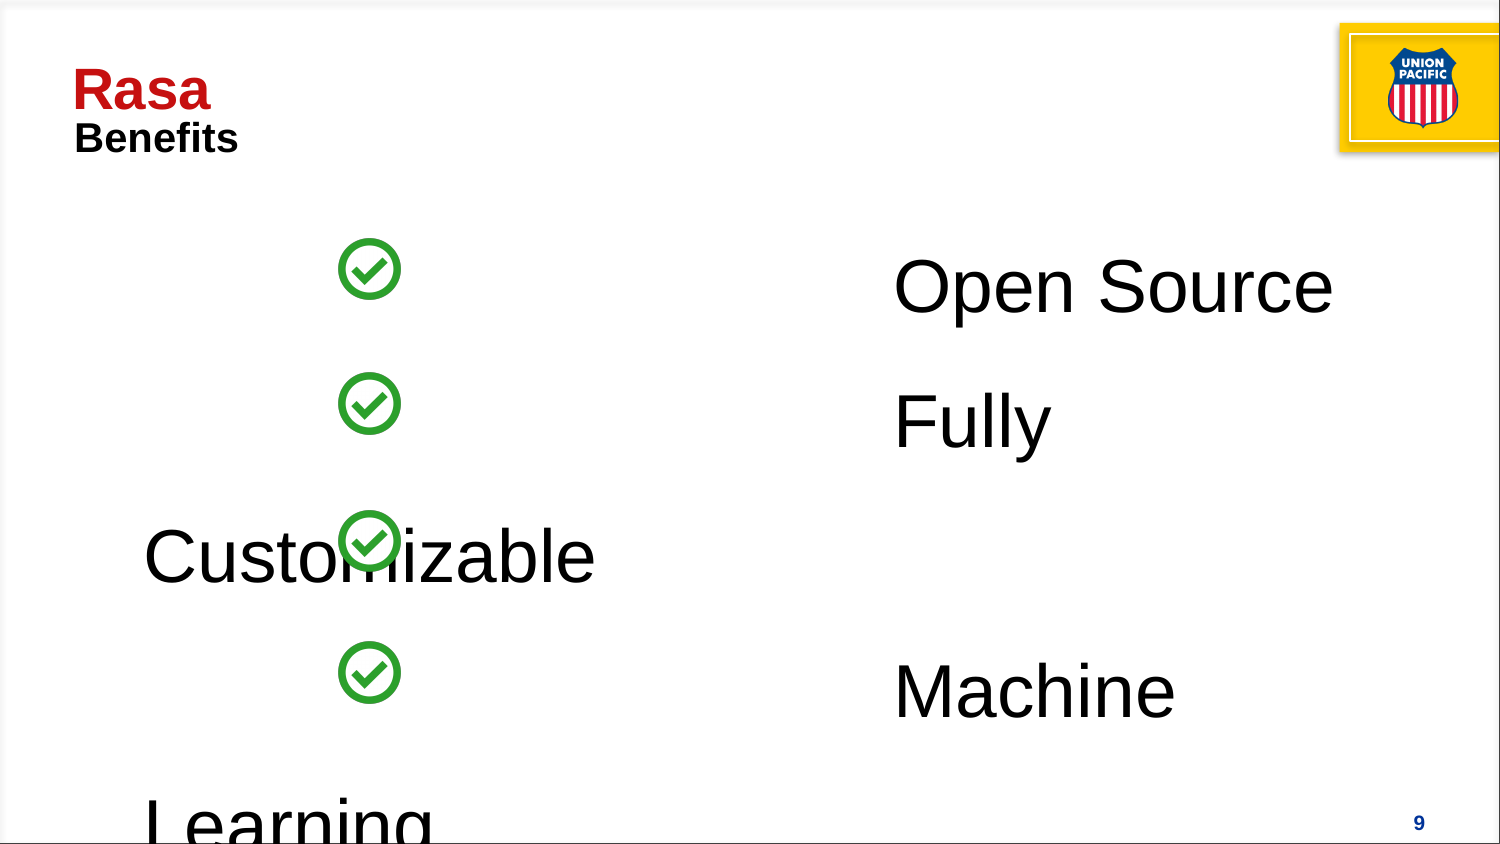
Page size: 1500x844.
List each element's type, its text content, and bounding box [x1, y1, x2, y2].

title Rasa [72, 0, 1300, 120]
picture [337, 640, 402, 705]
picture [337, 509, 402, 574]
picture [337, 236, 402, 301]
picture [1386, 46, 1460, 130]
list Benefits [74, 116, 1198, 162]
picture [337, 371, 402, 436]
text_box Open Source Fully Customizable Machine Learning Deep Learning [72, 185, 1370, 844]
